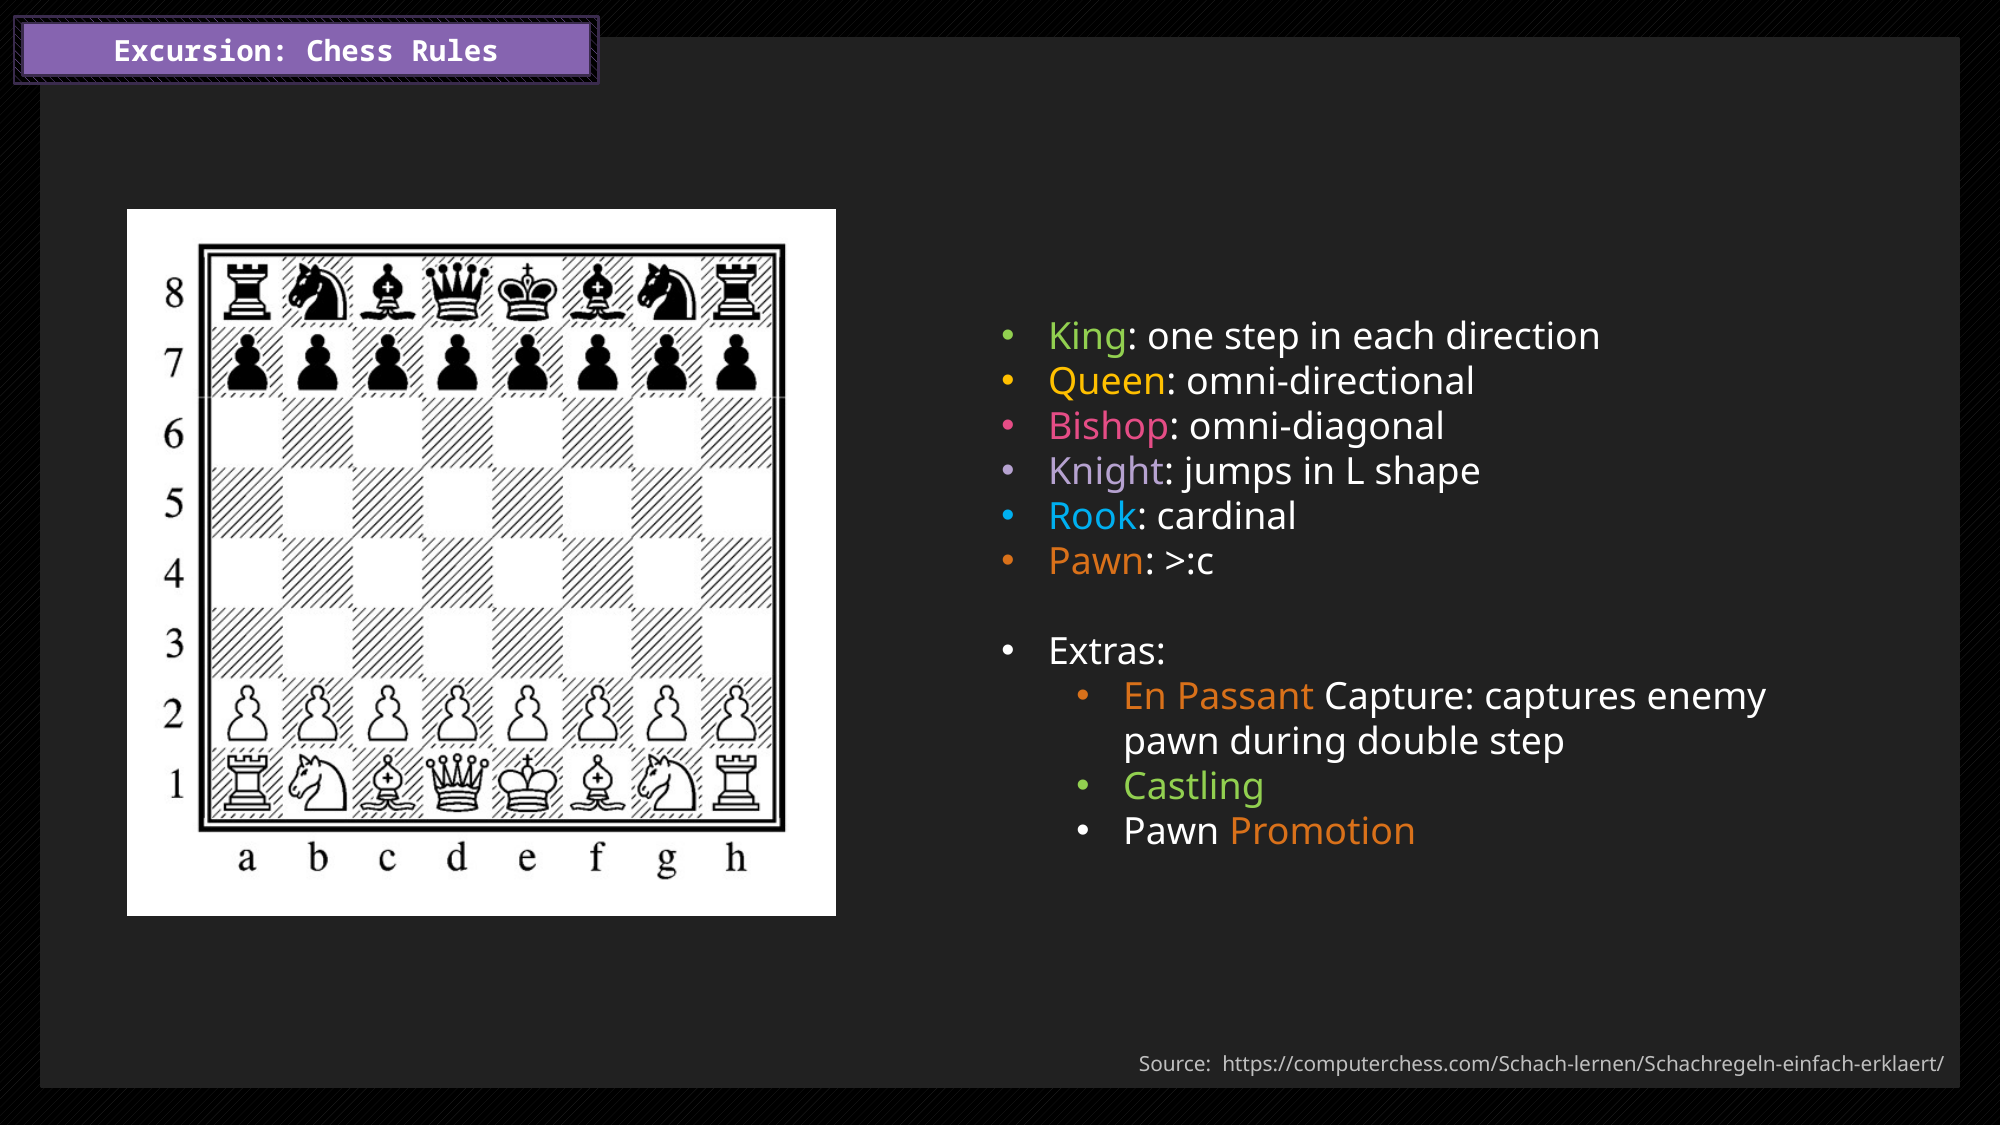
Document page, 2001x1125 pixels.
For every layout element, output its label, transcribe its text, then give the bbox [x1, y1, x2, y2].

text_box [40, 37, 1960, 1088]
text_box King: one step in each direction Queen: omni-directional Bishop: omni-diagonal Knight: jumps in L shape Rook: cardinal Pawn: >:c Extras: En Passant Capture: captures enemy pawn during double step Castling Pawn Promotion [986, 304, 1808, 860]
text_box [13, 16, 599, 84]
text_box Source: https://computerchess.com/Schach-lernen/Schachregeln-einfach-erklaert/ [761, 1043, 1960, 1084]
picture [127, 209, 836, 916]
